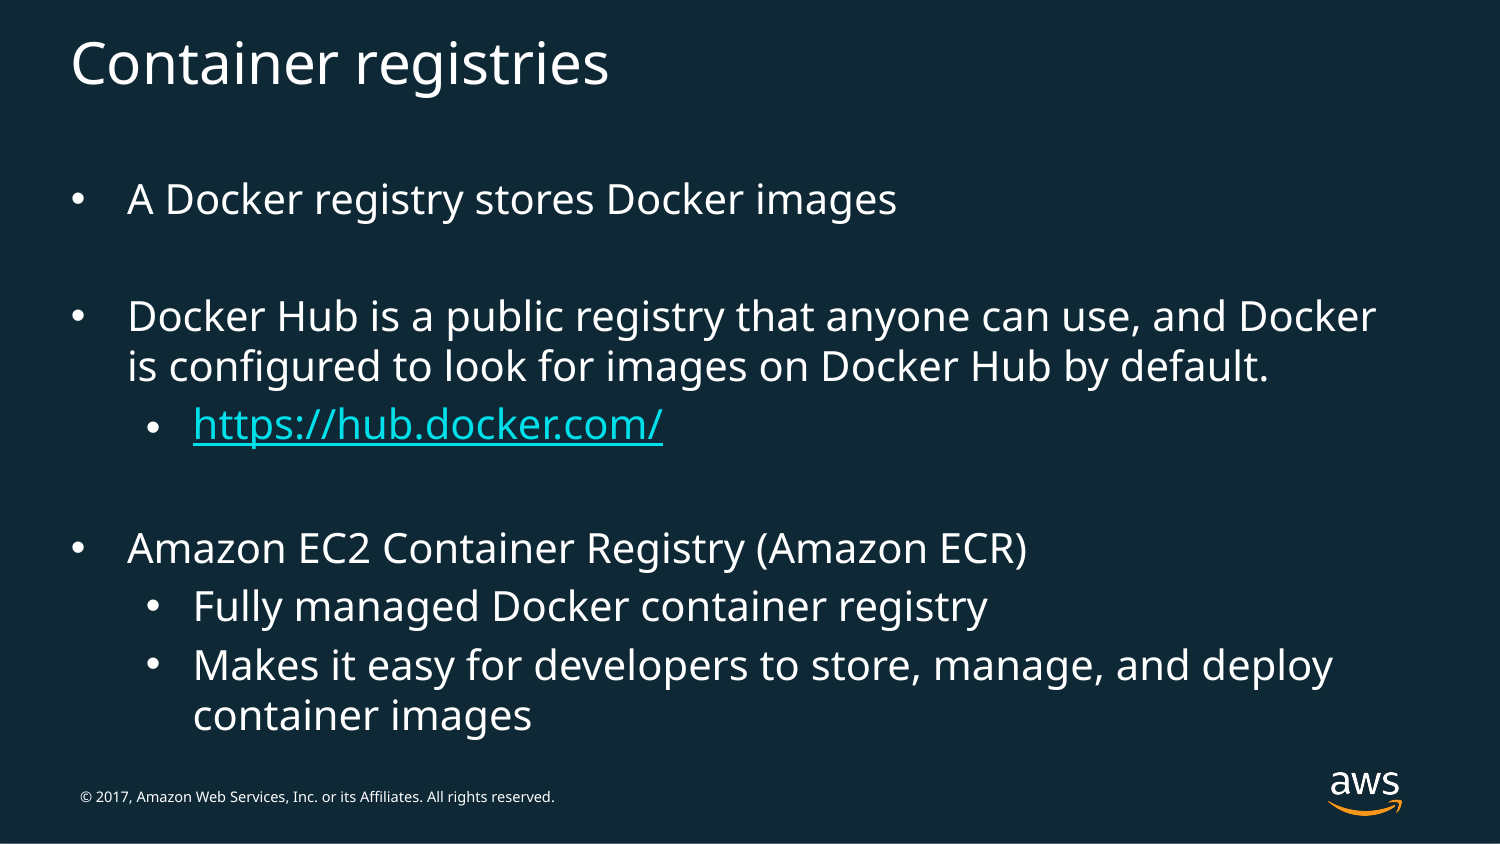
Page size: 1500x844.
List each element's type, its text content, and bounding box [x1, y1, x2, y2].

list A Docker registry stores Docker images Docker Hub is a public registry that anyone can use, and Docker is configured to look for images on Docker Hub by default. https://hub.docker.com/ Amazon EC2 Container Registry (Amazon ECR) Fully managed Docker container registry Makes it easy for developers to store, manage, and deploy container images [55, 165, 1402, 749]
picture [1328, 772, 1402, 816]
title Container registries [55, 18, 1402, 160]
